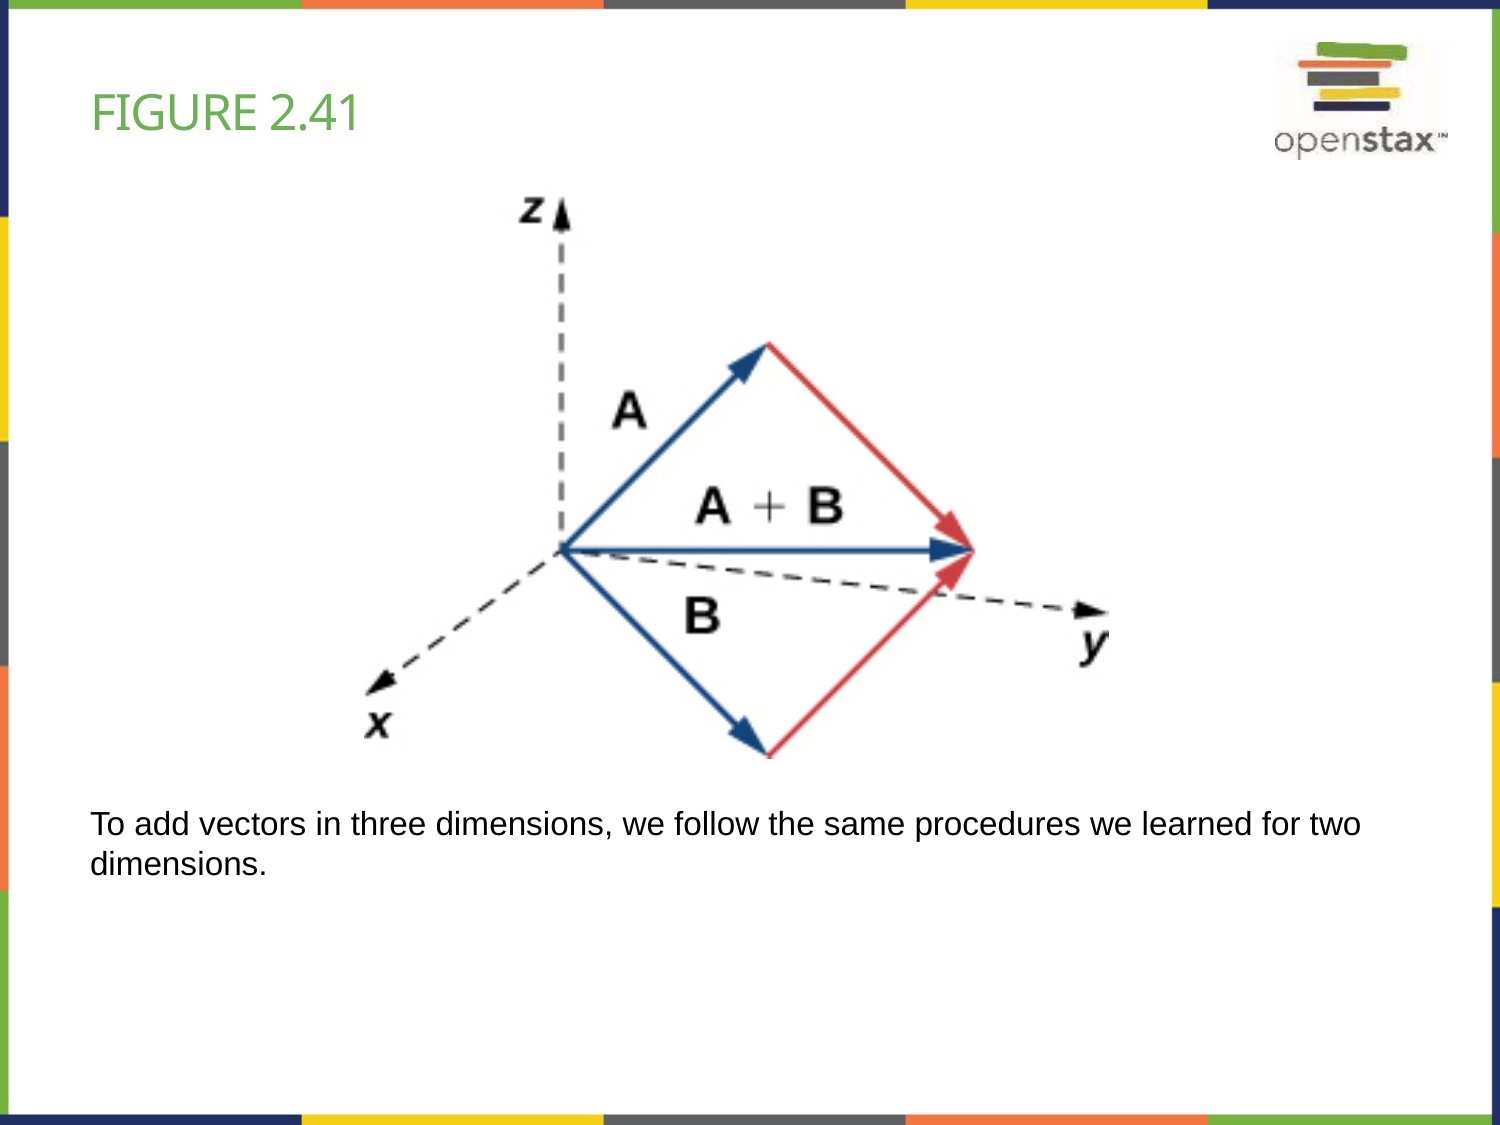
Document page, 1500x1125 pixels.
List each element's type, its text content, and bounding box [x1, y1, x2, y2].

title Figure 2.41 [75, 39, 1275, 148]
list To add vectors in three dimensions, we follow the same procedures we learned for two dimensions. [75, 794, 1398, 986]
picture [0, 0, 1500, 1125]
